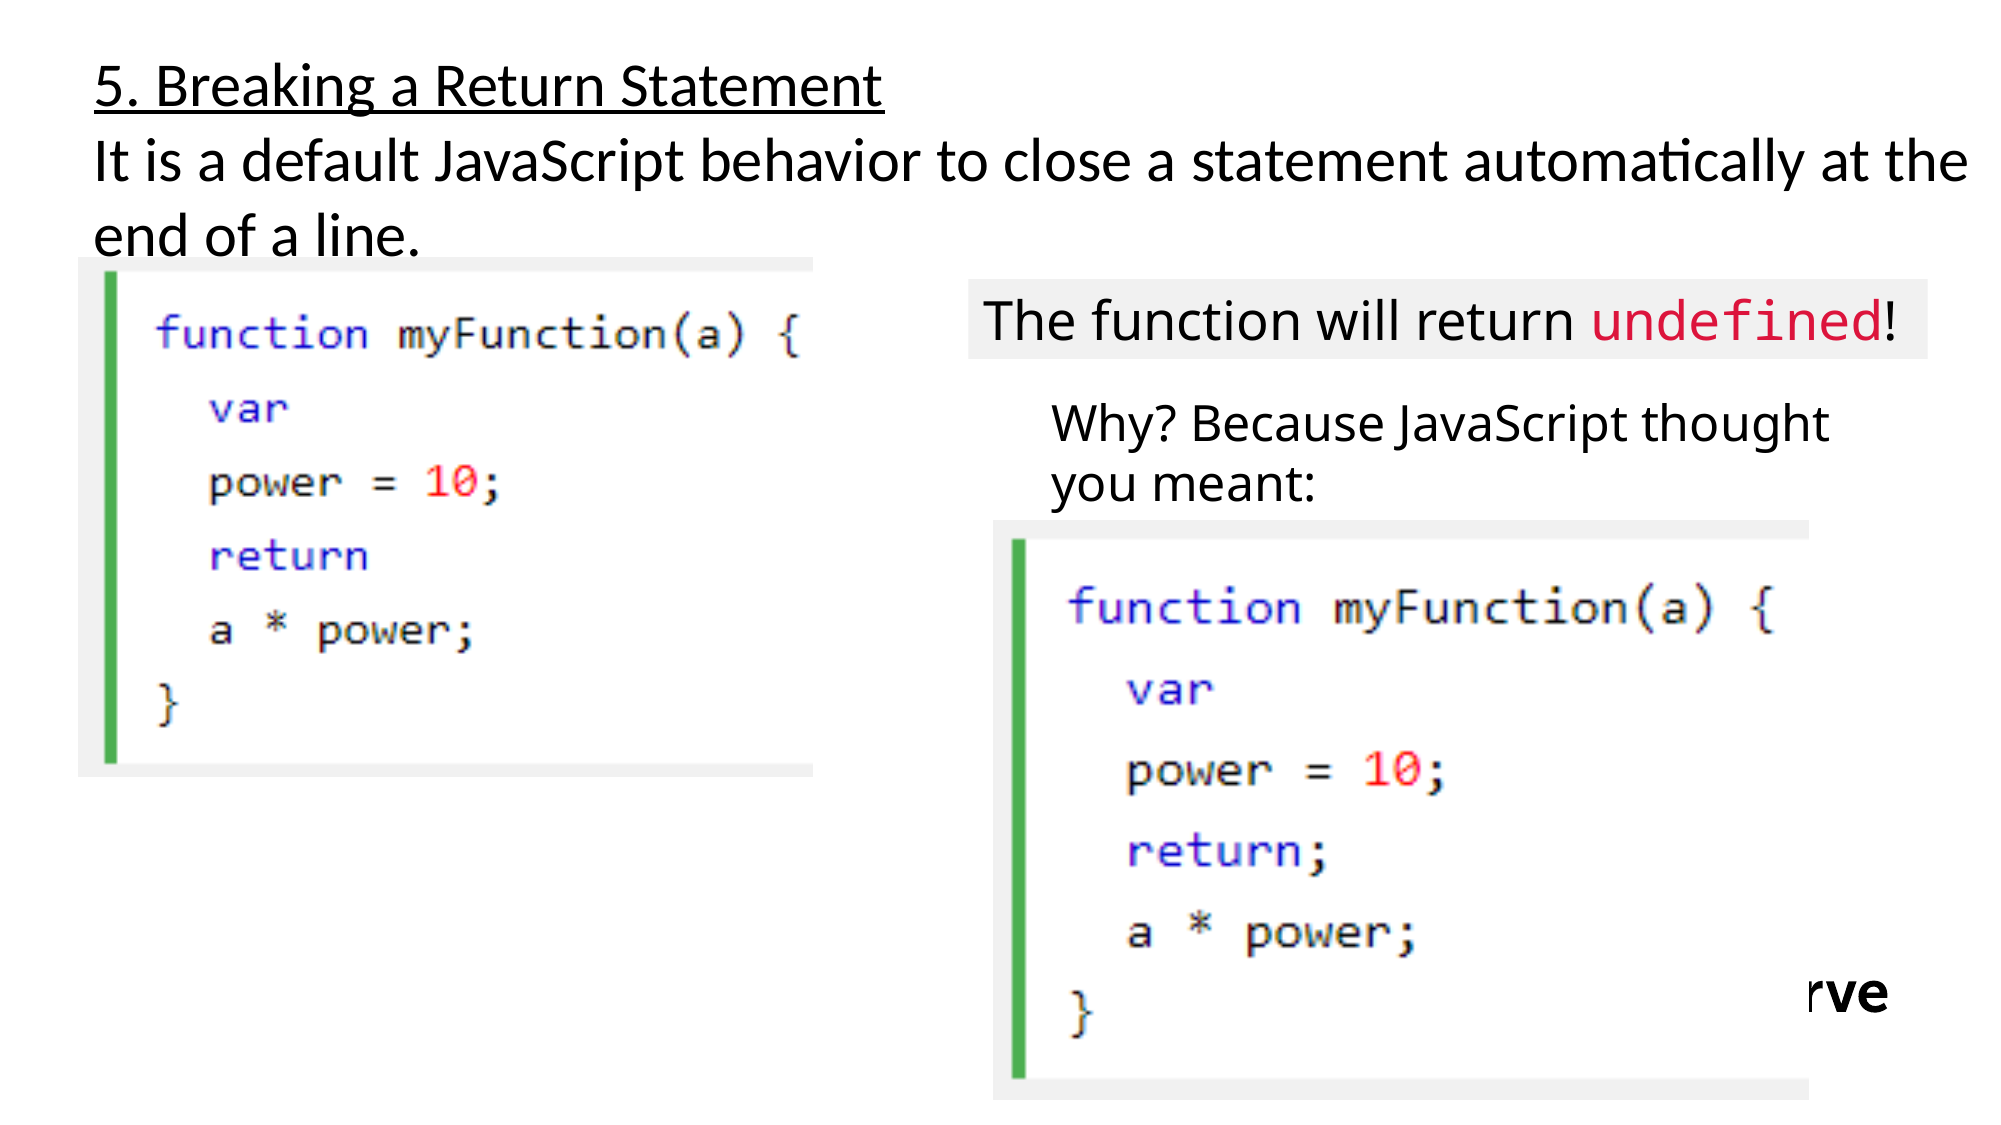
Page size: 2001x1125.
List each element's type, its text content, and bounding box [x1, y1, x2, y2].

picture [78, 257, 813, 777]
text_box 5. Breaking a Return Statement It is a default JavaScript behavior to close a statement automatically at the end of a line. [78, 36, 2000, 276]
text_box The function will return undefined! [968, 279, 1928, 359]
picture [993, 520, 1809, 1100]
text_box Why? Because JavaScript thought you meant: [1036, 384, 1860, 520]
